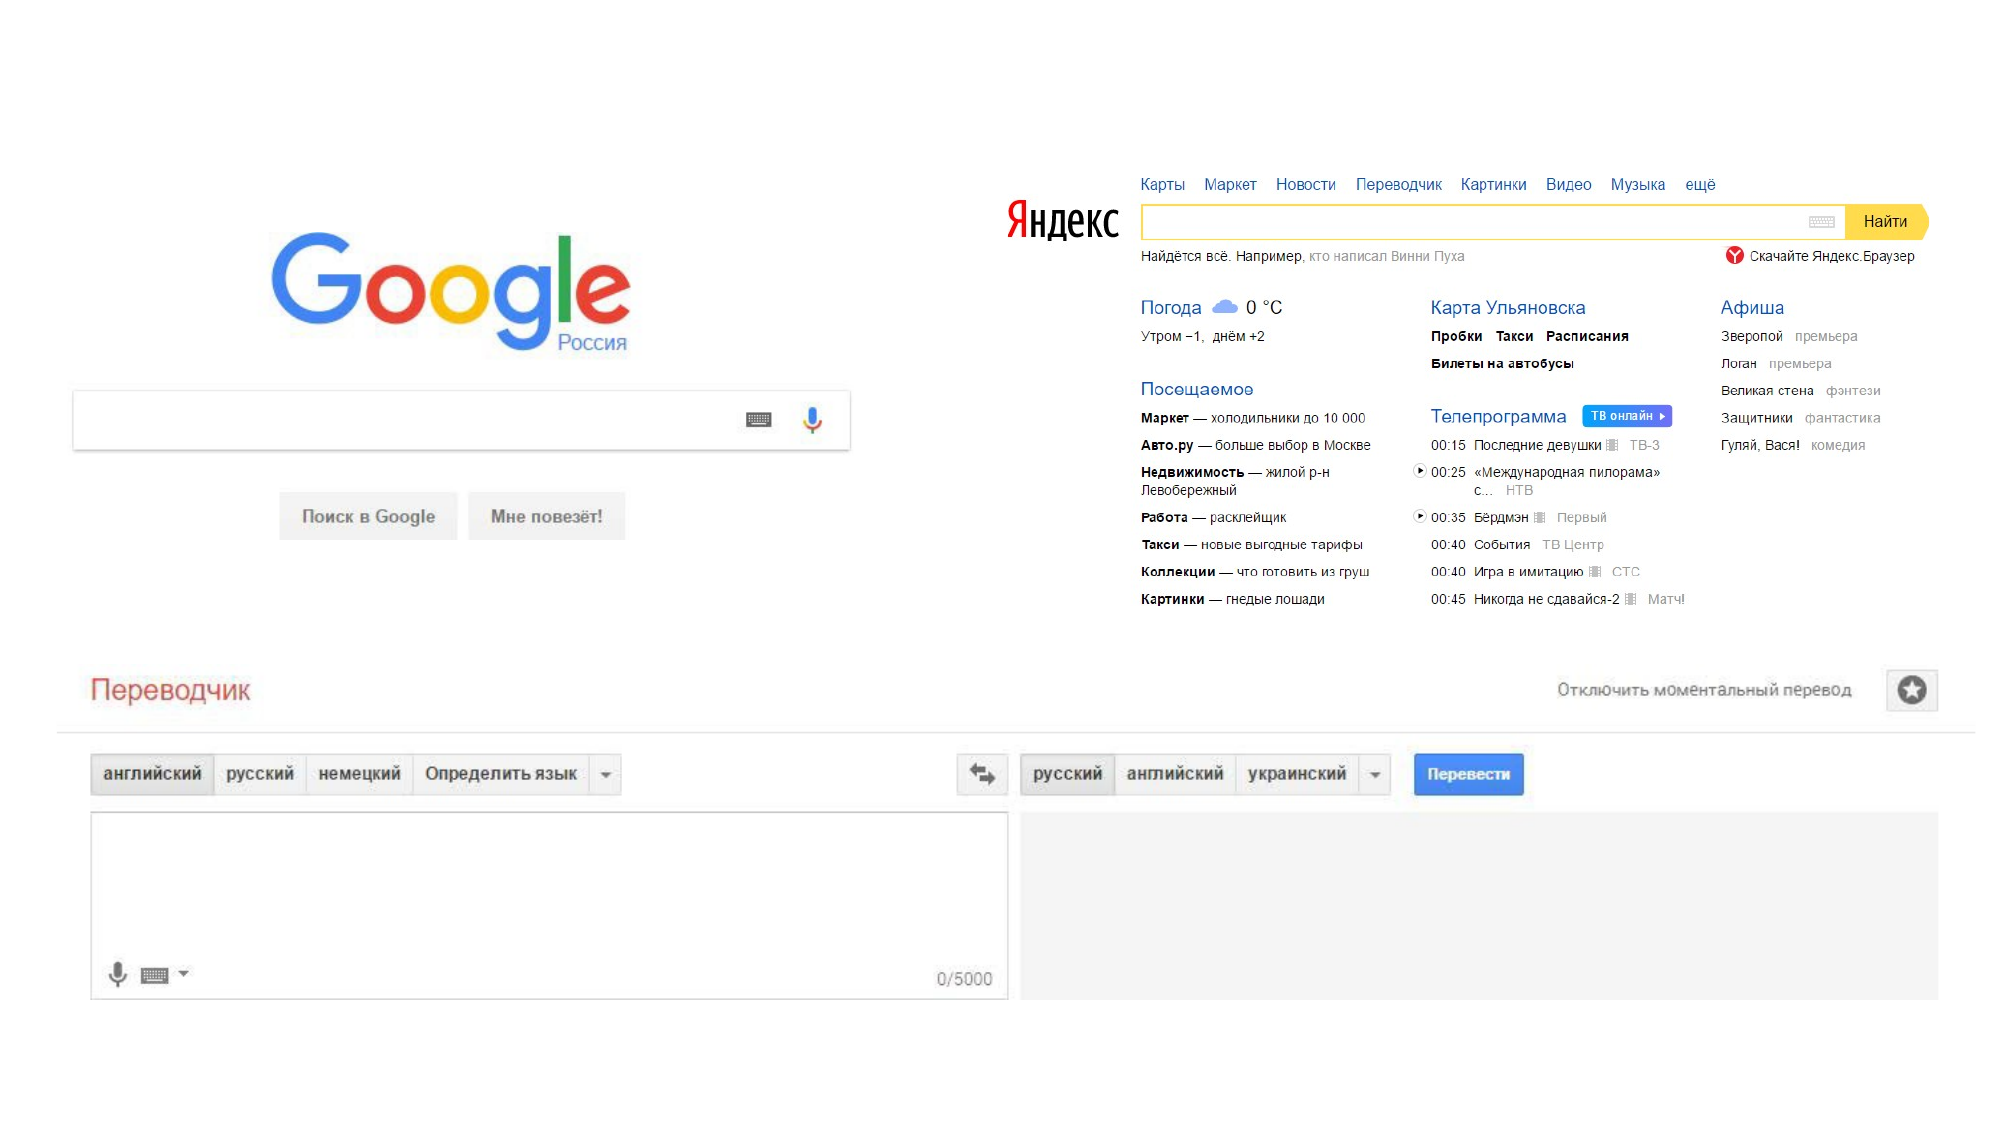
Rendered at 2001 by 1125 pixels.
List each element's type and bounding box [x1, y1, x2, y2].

text_box [67, 232, 854, 540]
text_box [1007, 178, 1930, 606]
text_box [56, 664, 1976, 1000]
